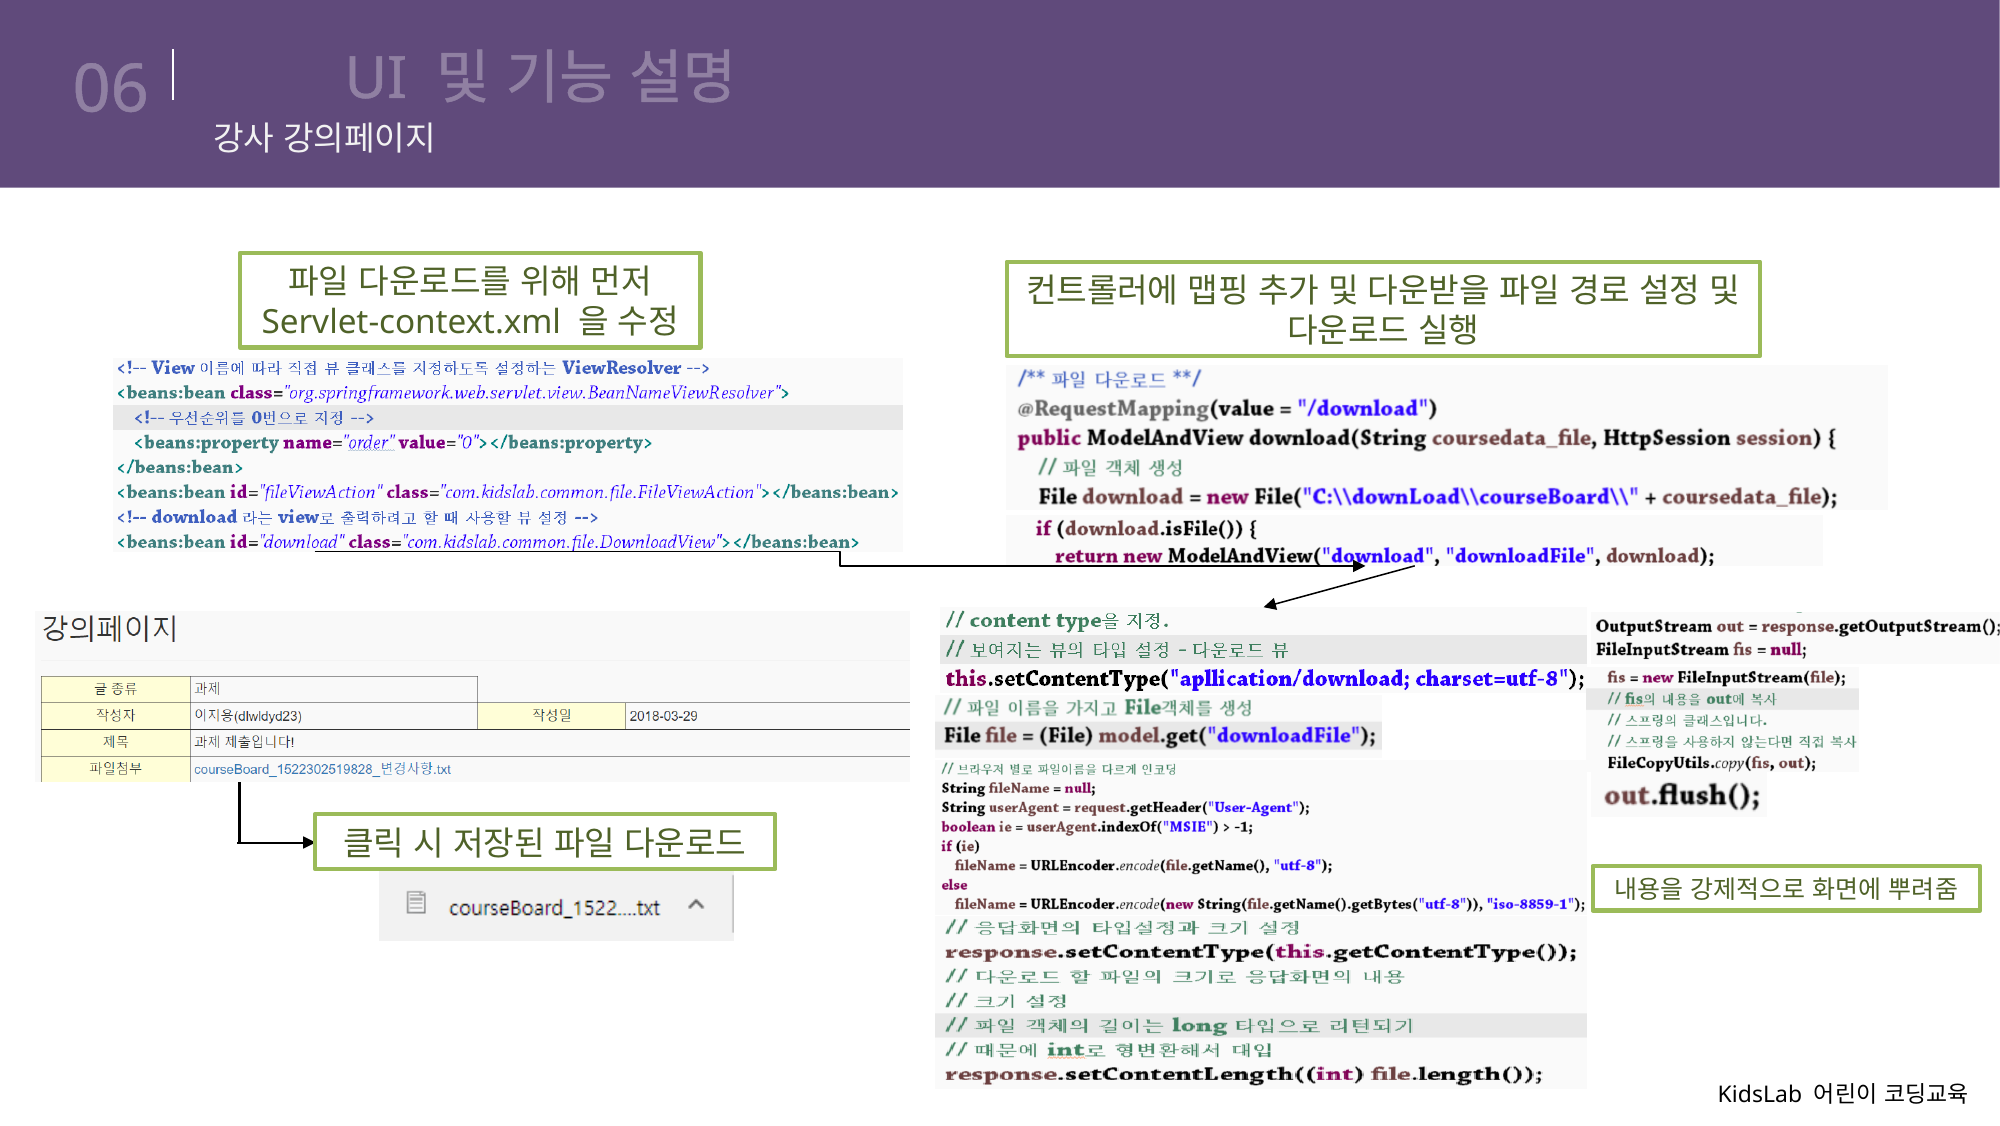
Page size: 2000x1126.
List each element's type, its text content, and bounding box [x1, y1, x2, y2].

list 06 [57, 37, 199, 116]
picture [1591, 612, 2000, 664]
picture [935, 695, 1382, 759]
text_box 내용을 강제적으로 화면에 뿌려줌 [1591, 864, 1982, 913]
picture [378, 869, 735, 941]
picture [935, 916, 1587, 1090]
picture [1006, 365, 1889, 510]
picture [1006, 514, 1824, 567]
text_box 컨트롤러에 맵핑 추가 및 다운받을 파일 경로 설정 및 다운로드 실행 [1005, 260, 1762, 358]
text_box 파일 다운로드를 위해 먼저 Servlet-context.xml 을 수정 [238, 251, 703, 350]
picture [935, 606, 1859, 915]
title UI 및 기능 설명 [198, 35, 883, 114]
list 강사 강의페이지 [198, 118, 883, 155]
text_box 클릭 시 저장된 파일 다운로드 [313, 812, 777, 871]
picture [34, 611, 910, 782]
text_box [1263, 565, 1415, 608]
picture [113, 358, 903, 552]
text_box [314, 551, 1366, 567]
